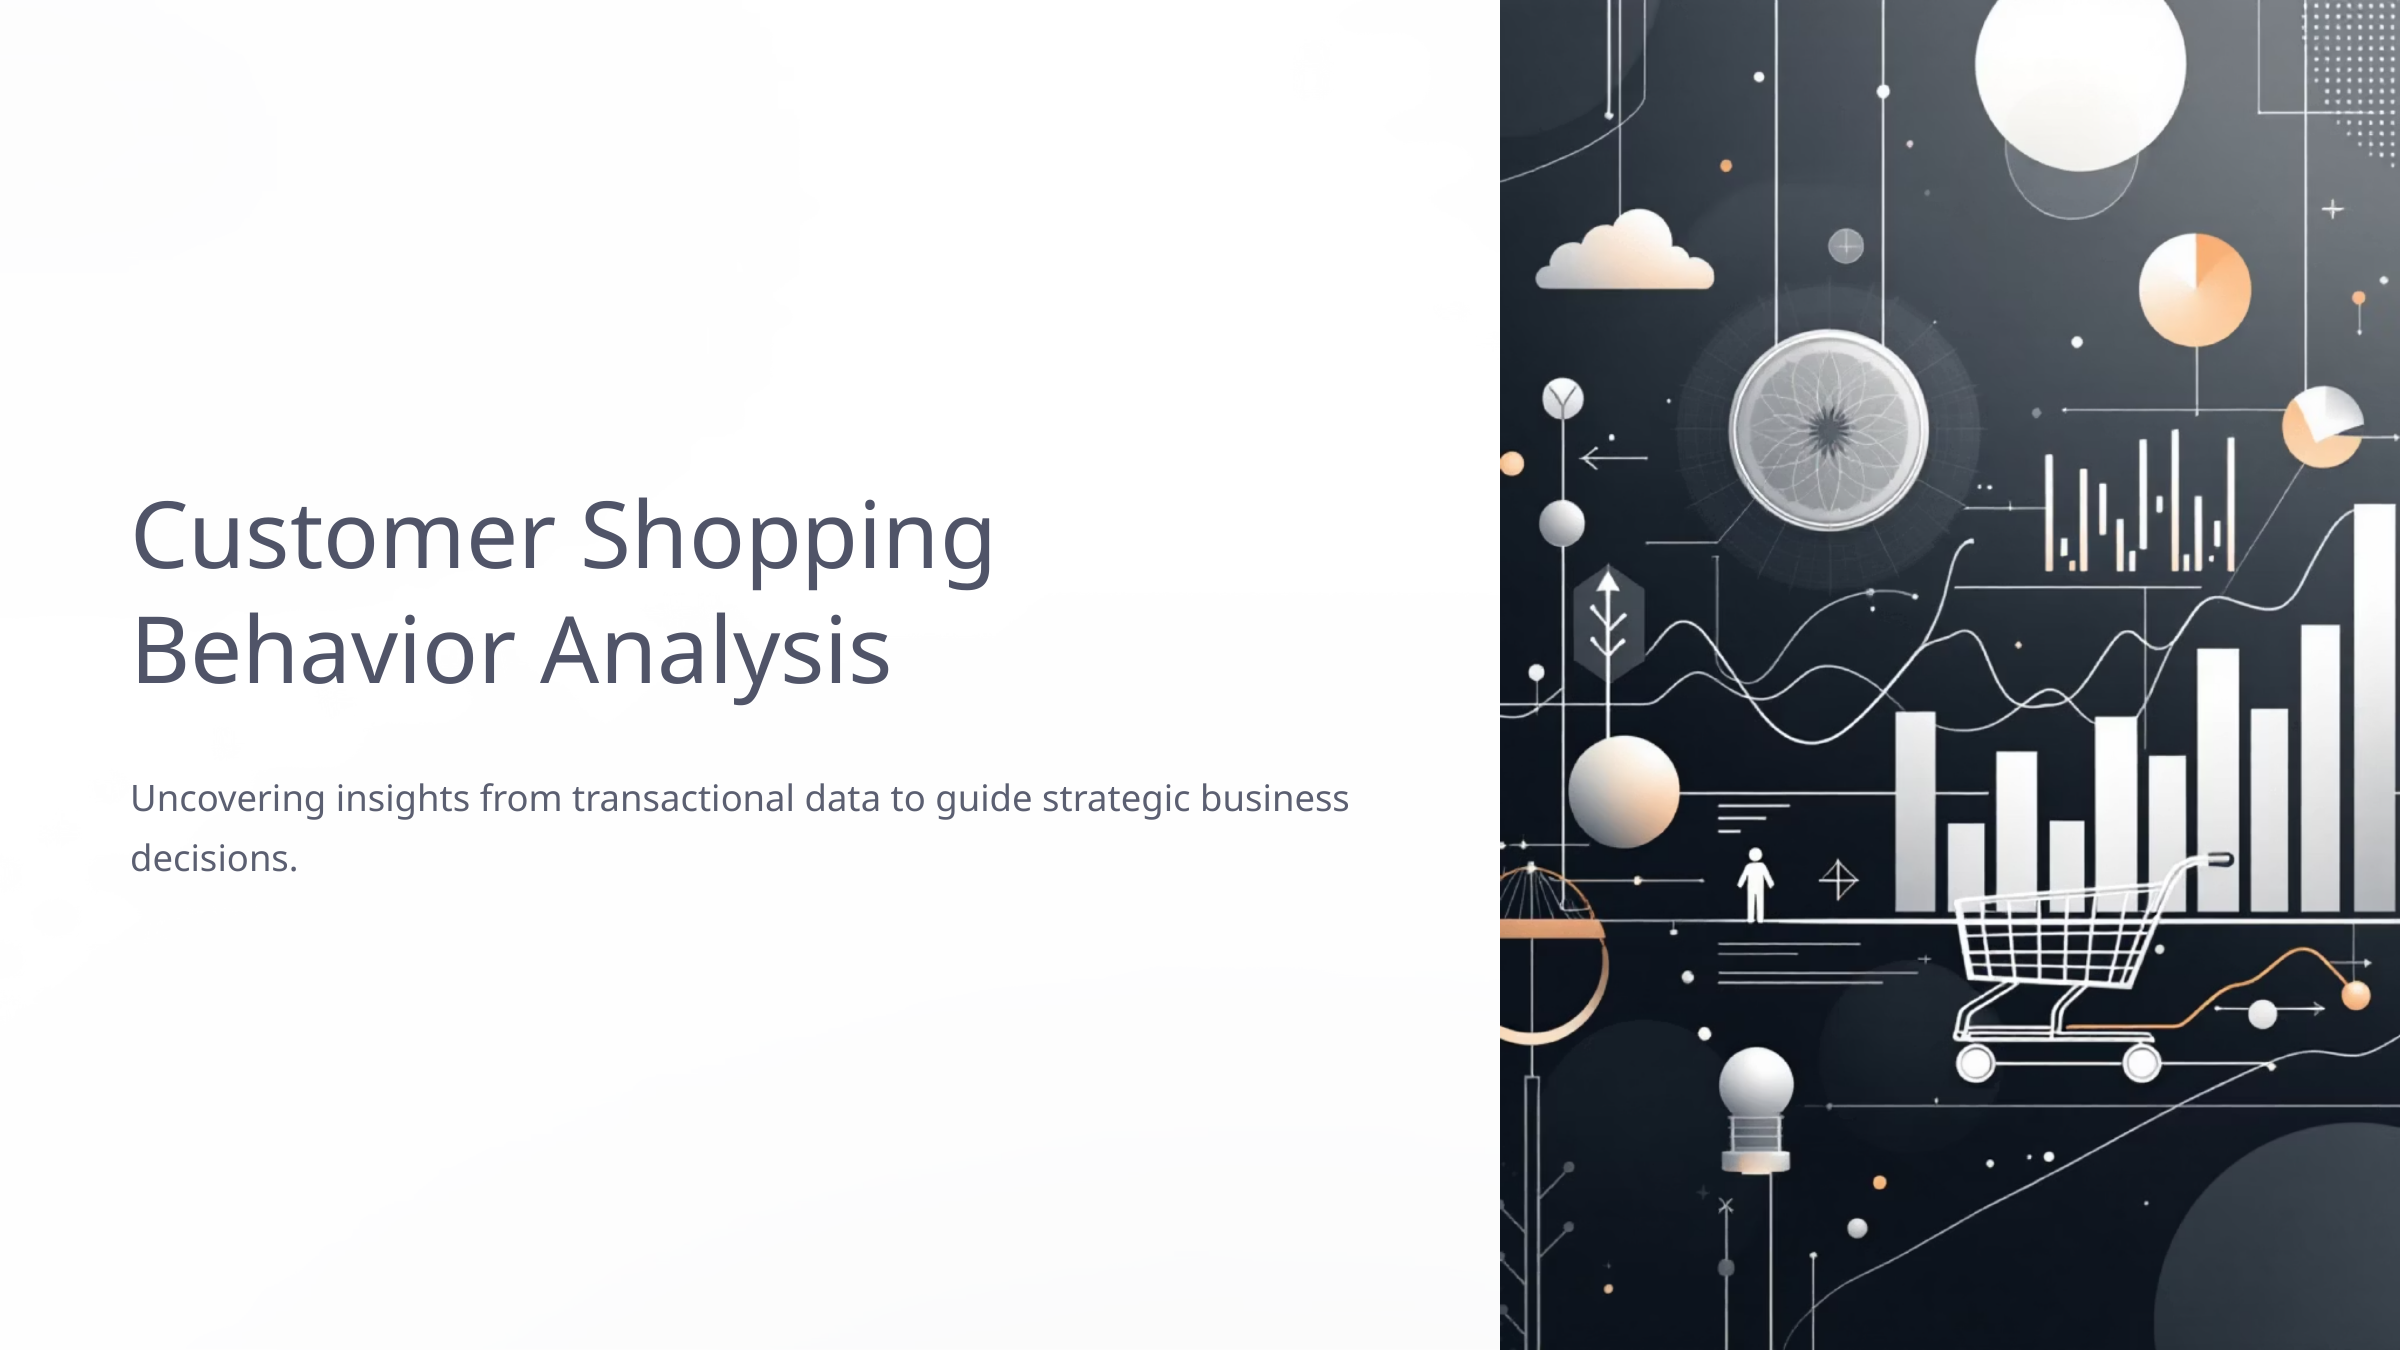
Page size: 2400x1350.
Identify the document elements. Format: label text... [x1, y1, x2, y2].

picture [1499, 0, 2400, 1350]
text_box Uncovering insights from transactional data to guide strategic business decisions. [130, 759, 1370, 879]
text_box Customer Shopping Behavior Analysis [130, 471, 1370, 704]
